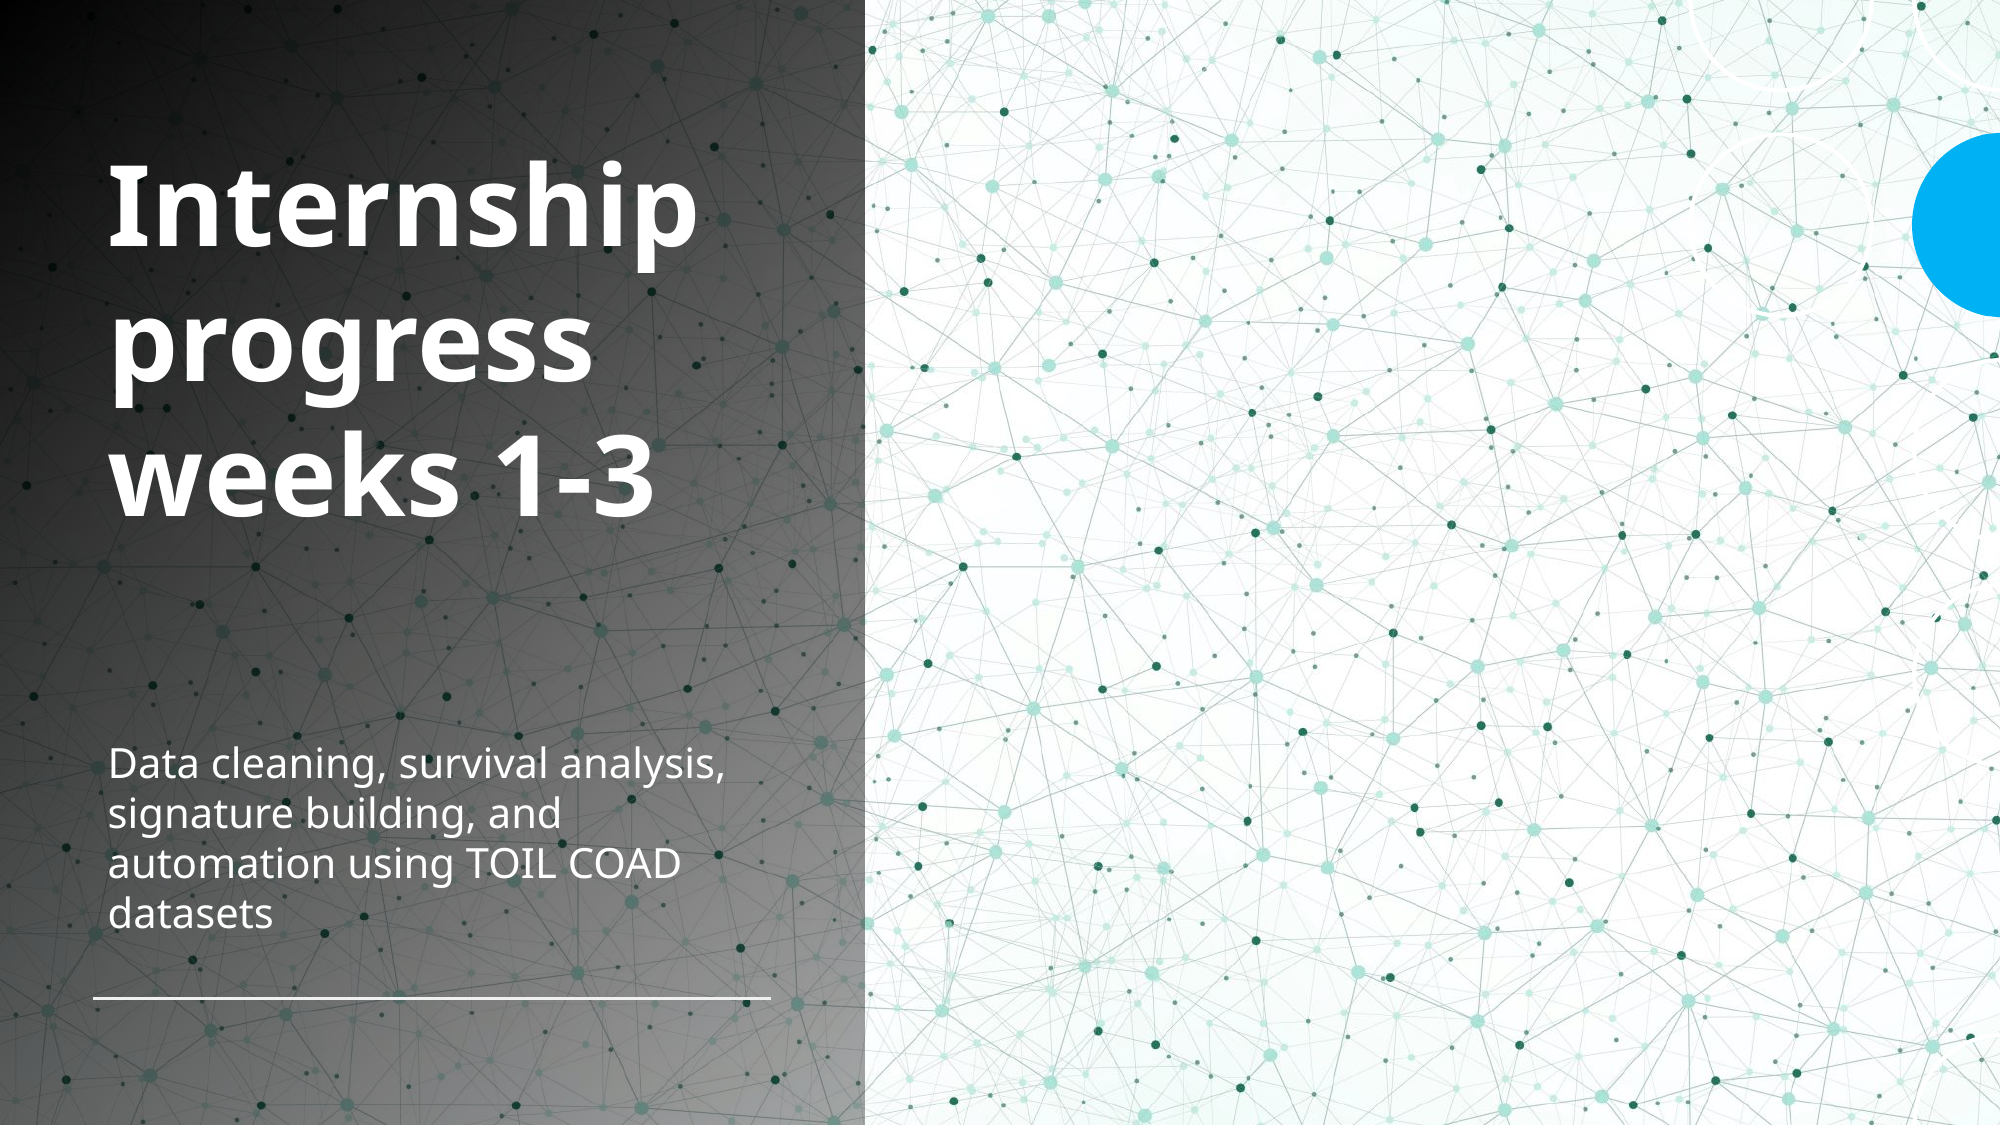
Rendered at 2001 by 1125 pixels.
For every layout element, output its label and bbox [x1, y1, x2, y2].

picture [0, 0, 1688, 1125]
text_box [1688, 0, 2000, 1125]
